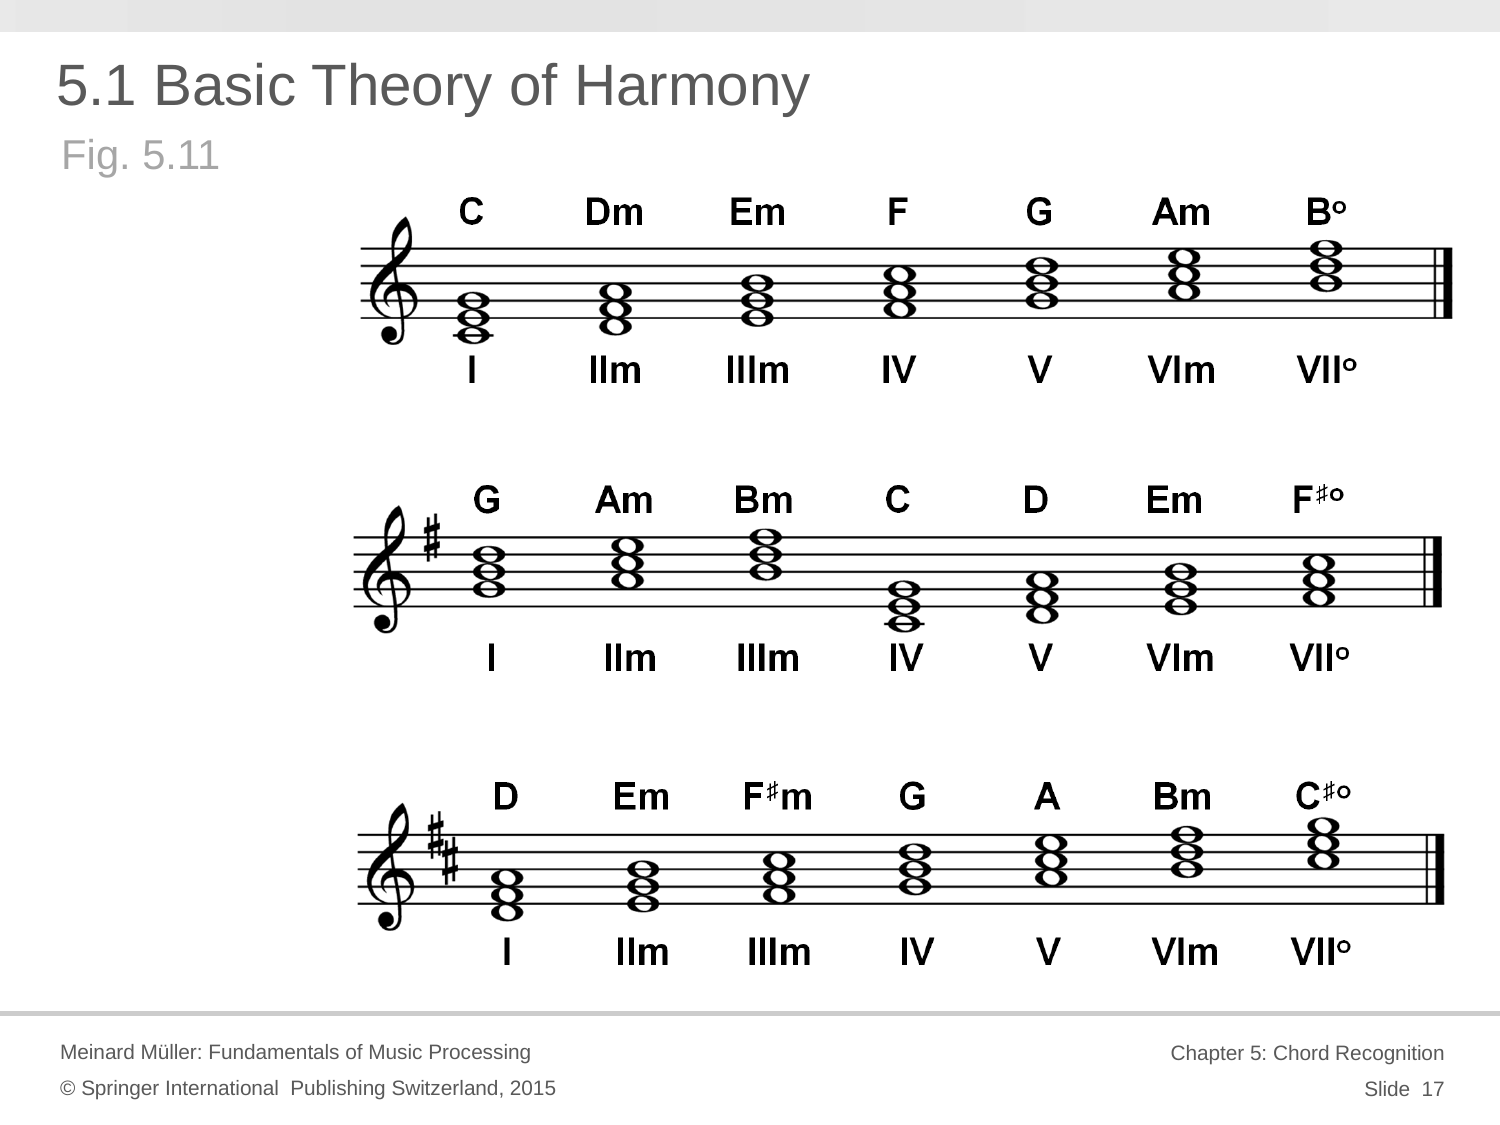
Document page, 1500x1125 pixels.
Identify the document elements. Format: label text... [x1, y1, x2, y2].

picture [352, 176, 1458, 416]
picture [0, 0, 1500, 32]
list Fig. 5.11 [46, 115, 276, 198]
title 5.1 Basic Theory of Harmony [40, 39, 1448, 133]
picture [351, 463, 1447, 704]
picture [351, 759, 1447, 998]
